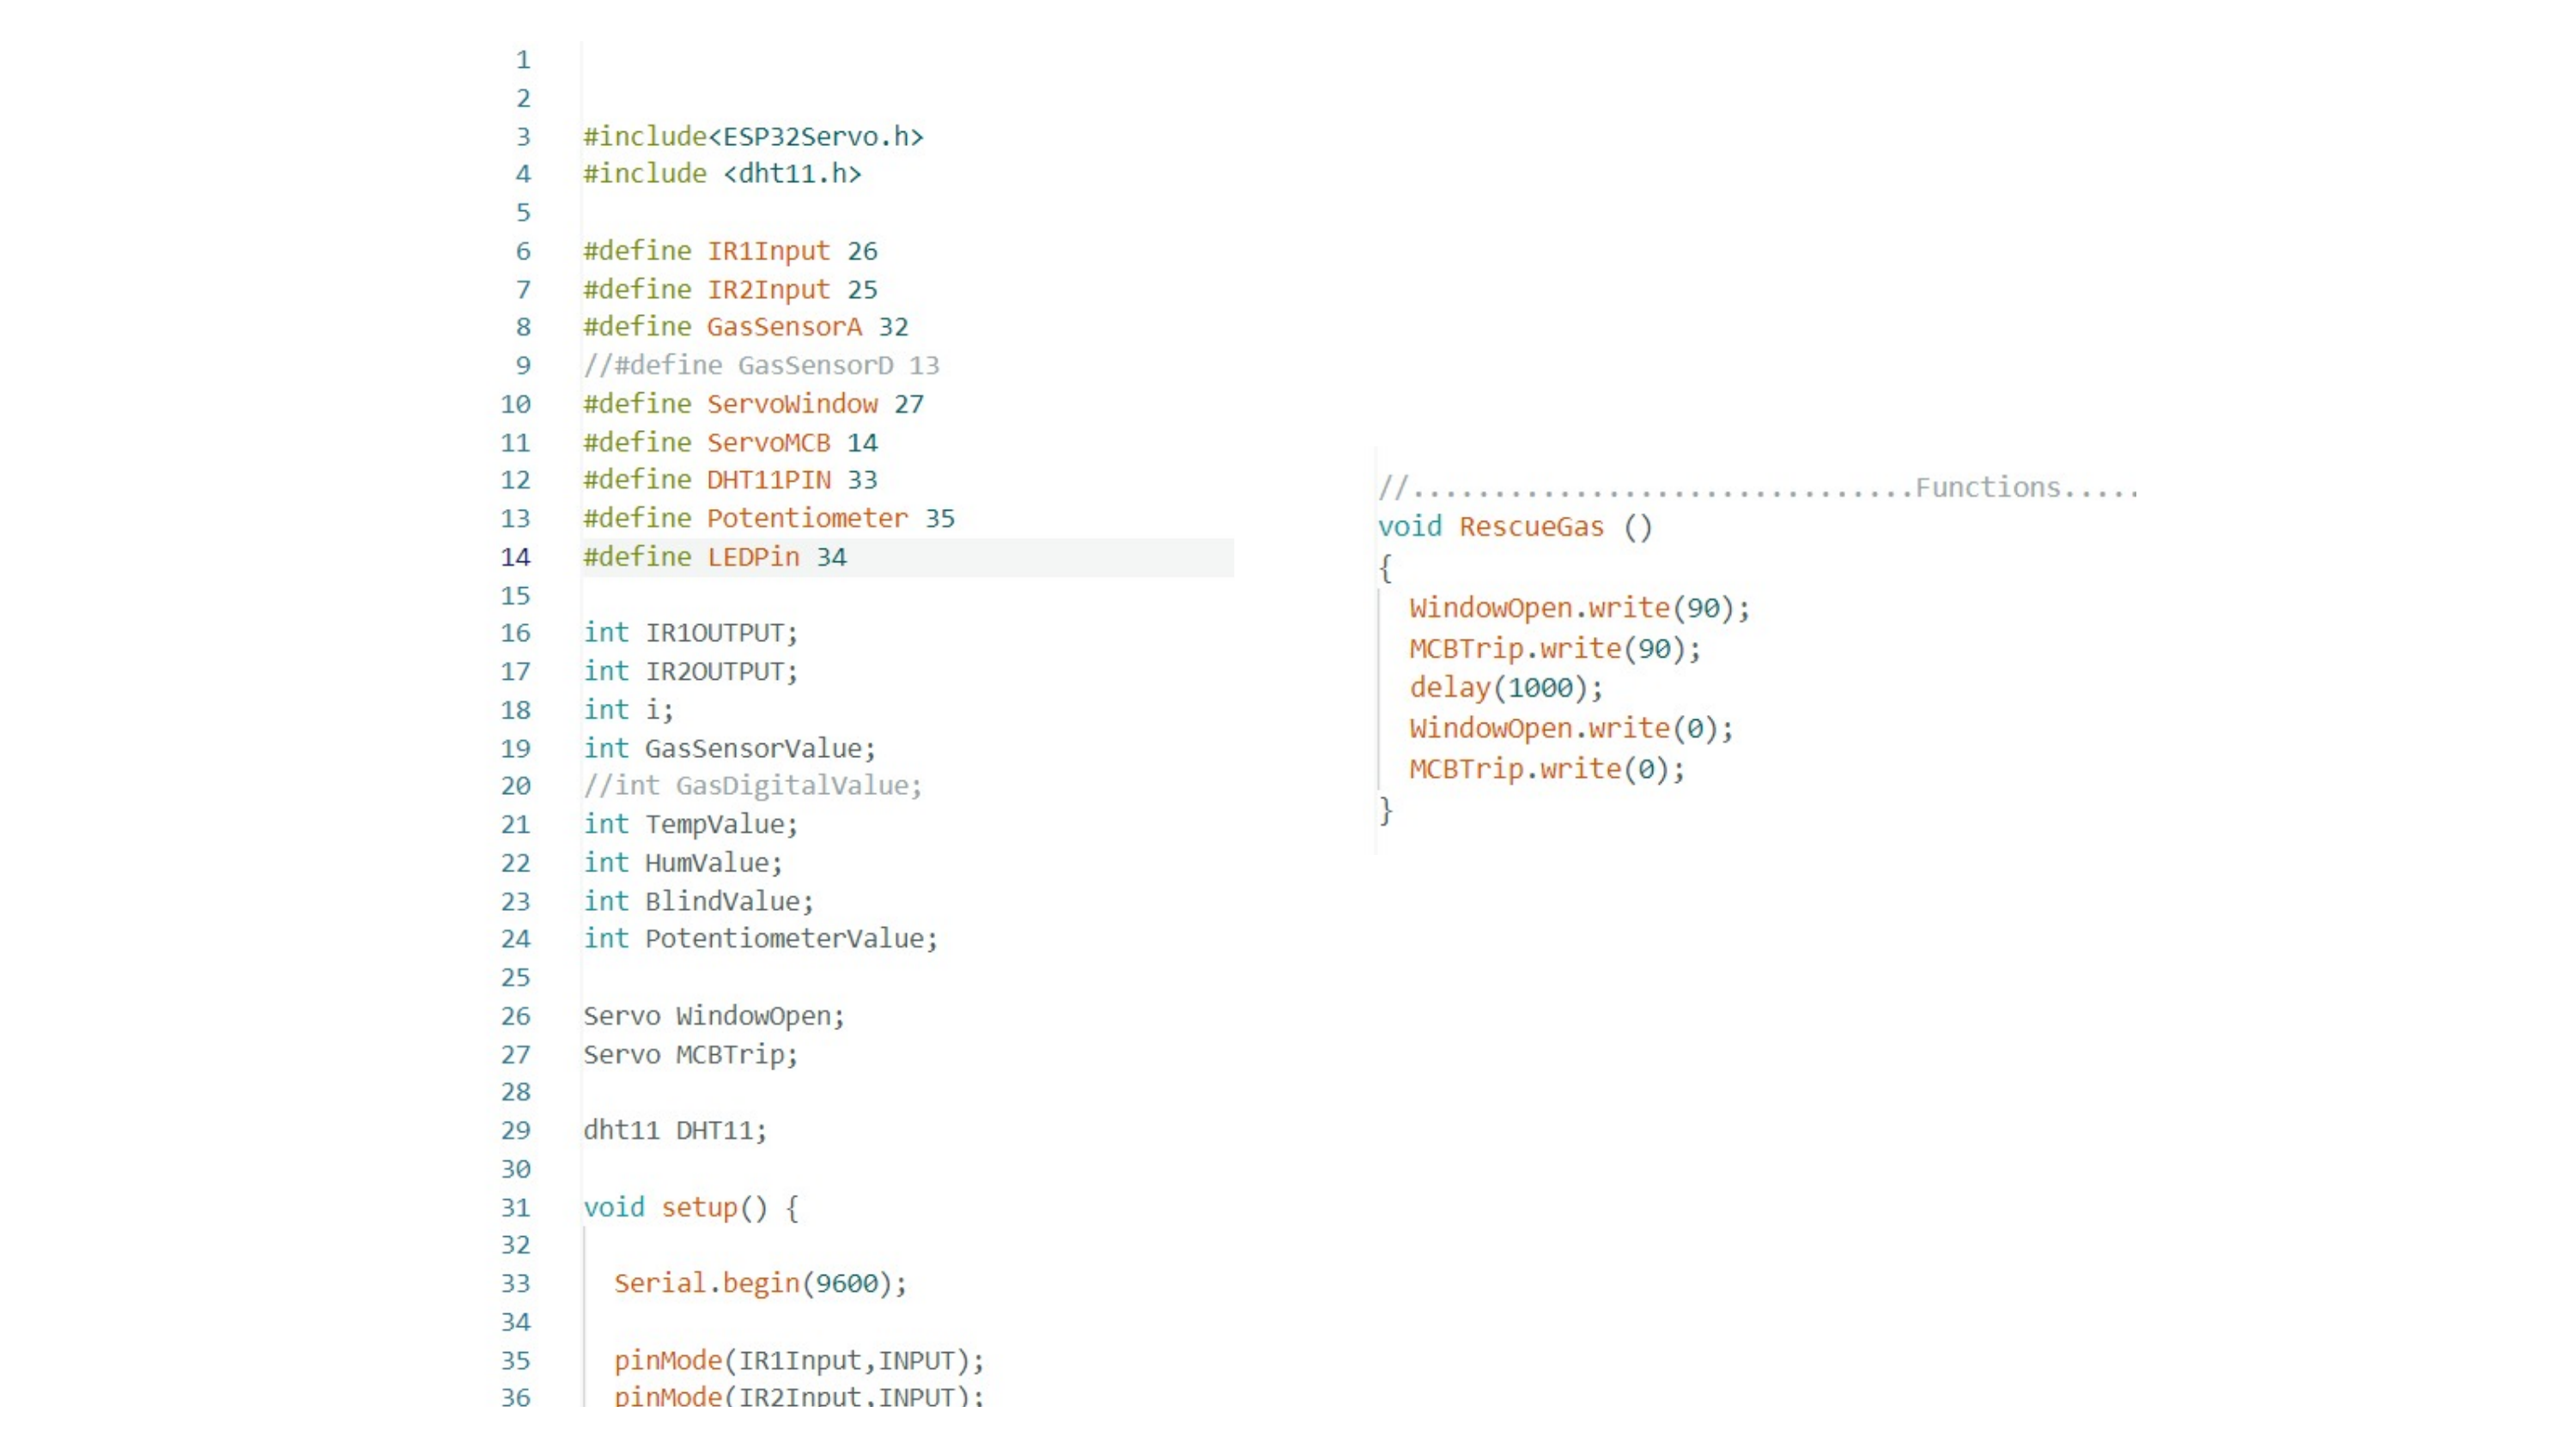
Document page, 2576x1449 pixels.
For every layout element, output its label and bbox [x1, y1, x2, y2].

picture [461, 41, 1235, 1407]
picture [1363, 446, 2136, 855]
